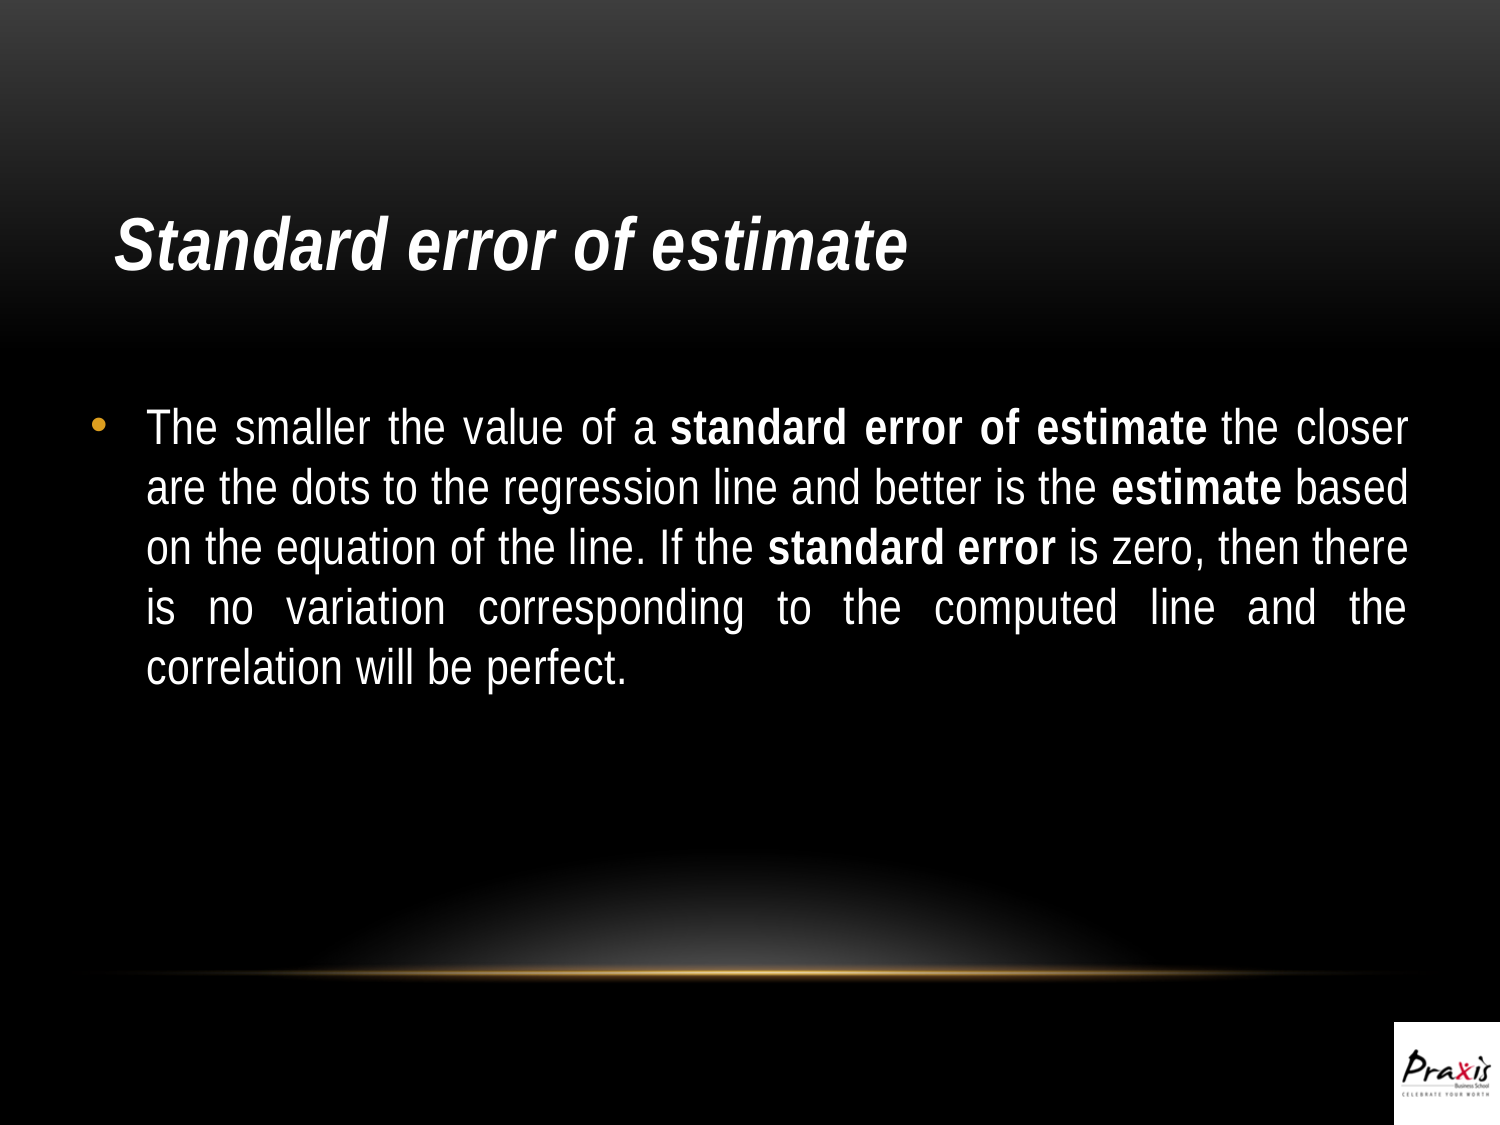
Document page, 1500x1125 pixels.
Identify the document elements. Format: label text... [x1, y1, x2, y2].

picture [0, 0, 1500, 1125]
list The smaller the value of a standard error of estimate the closer are the dots to the regression line and better is the estimate based on the equation of the line. If the standard error is zero, then there is no variation corresponding to the computed line and the correlation will be perfect. [75, 386, 1425, 1005]
title Standard error of estimate [99, 45, 1400, 293]
